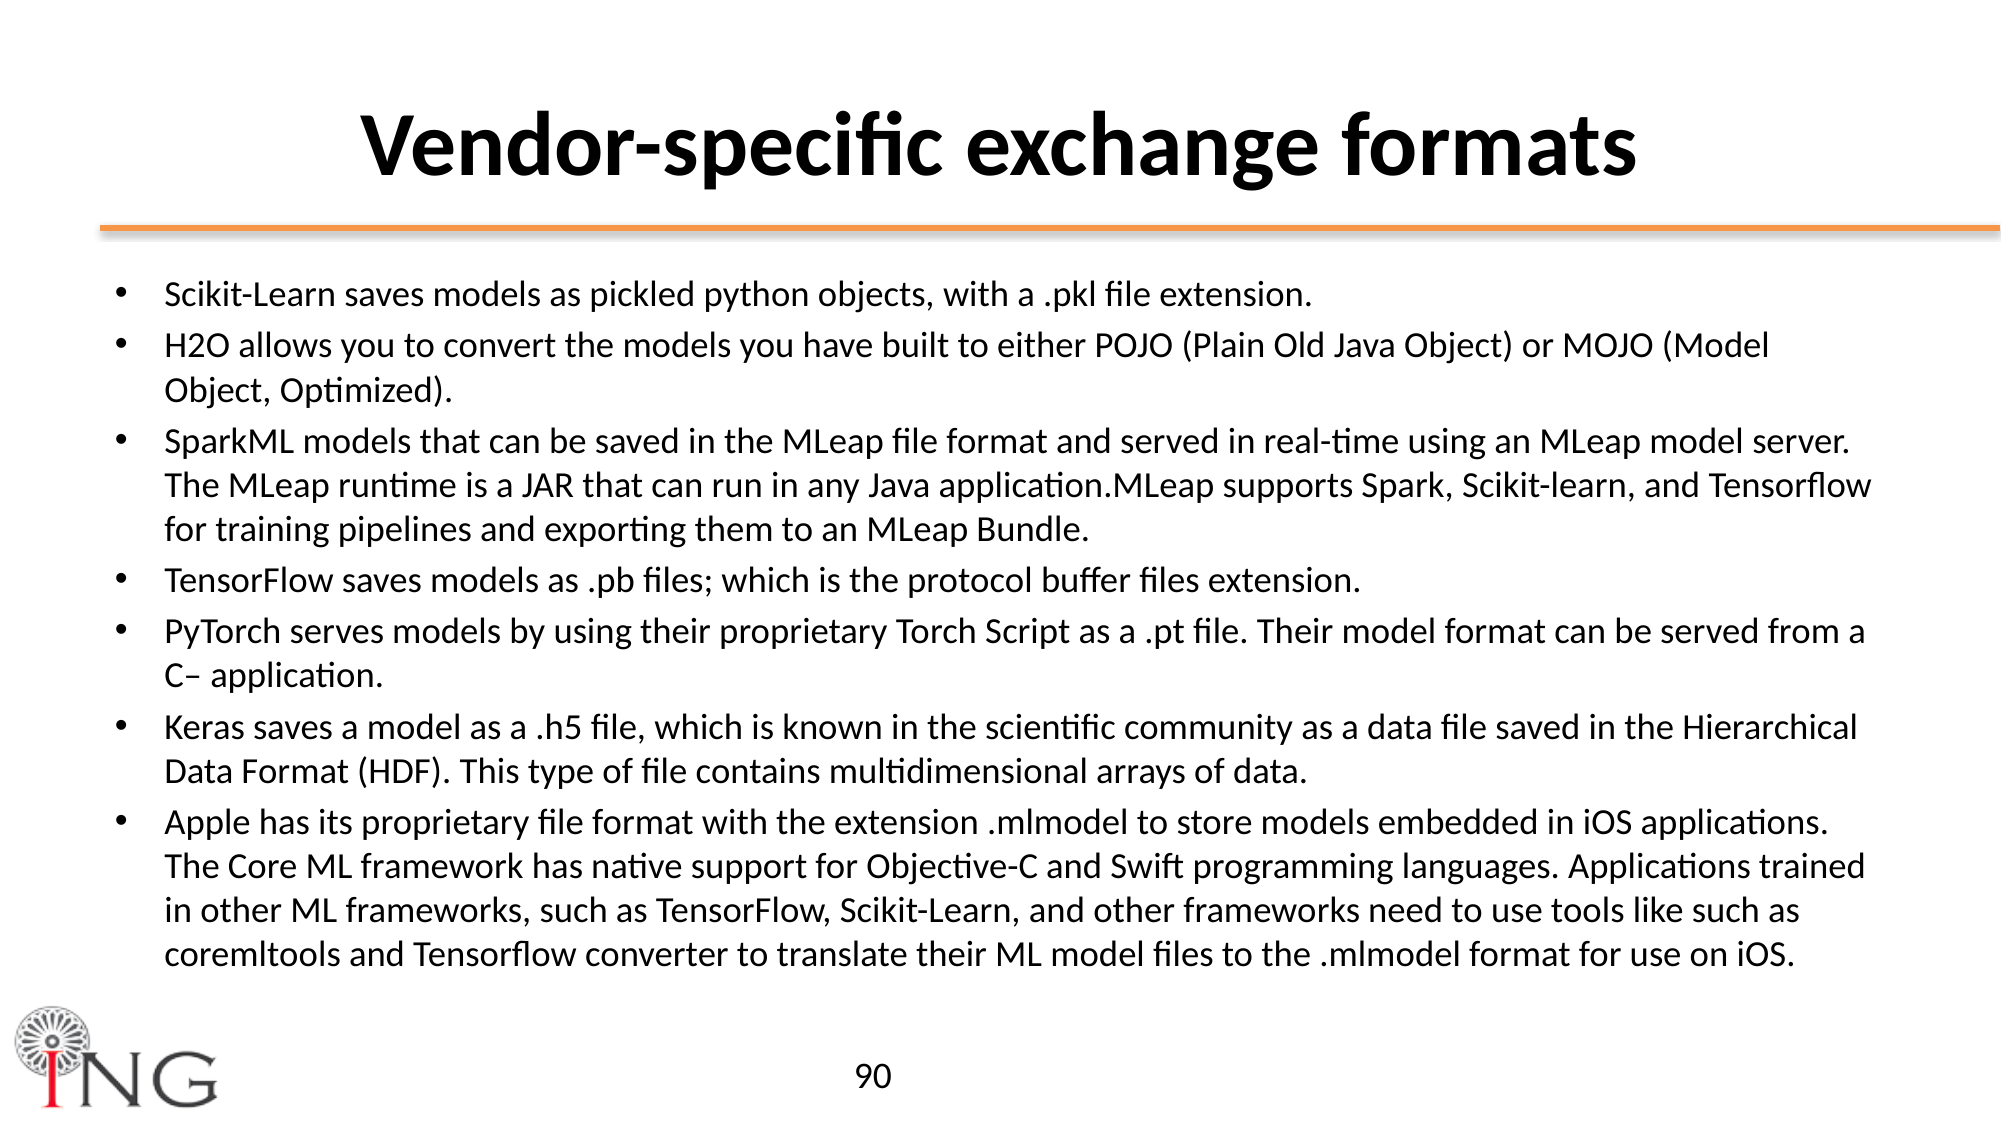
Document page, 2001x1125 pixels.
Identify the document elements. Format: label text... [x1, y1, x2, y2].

slide_number 90 [839, 1043, 1900, 1104]
title Vendor-specific exchange formats [99, 45, 1900, 233]
picture [0, 987, 244, 1125]
list Scikit-Learn saves models as pickled python objects, with a .pkl file extension. H2O allows you to convert the models you have built to either POJO (Plain Old Java Object) or MOJO (Model Object, Optimized). SparkML models that can be saved in the MLeap file format and served in real-time using an MLeap model server. The MLeap runtime is a JAR that can run in any Java application.MLeap supports Spark, Scikit-learn, and Tensorflow for training pipelines and exporting them to an MLeap Bundle. TensorFlow saves models as .pb files; which is the protocol buffer files extension. PyTorch serves models by using their proprietary Torch Script as a .pt file. Their model format can be served from a C– application. Keras saves a model as a .h5 file, which is known in the scientific community as a data file saved in the Hierarchical Data Format (HDF). This type of file contains multidimensional arrays of data. Apple has its proprietary file format with the extension .mlmodel to store models embedded in iOS applications. The Core ML framework has native support for Objective-C and Swift programming languages. Applications trained in other ML frameworks, such as TensorFlow, Scikit-Learn, and other frameworks need to use tools like such as coremltools and Tensorflow converter to translate their ML model files to the .mlmodel format for use on iOS. [99, 262, 1900, 1005]
